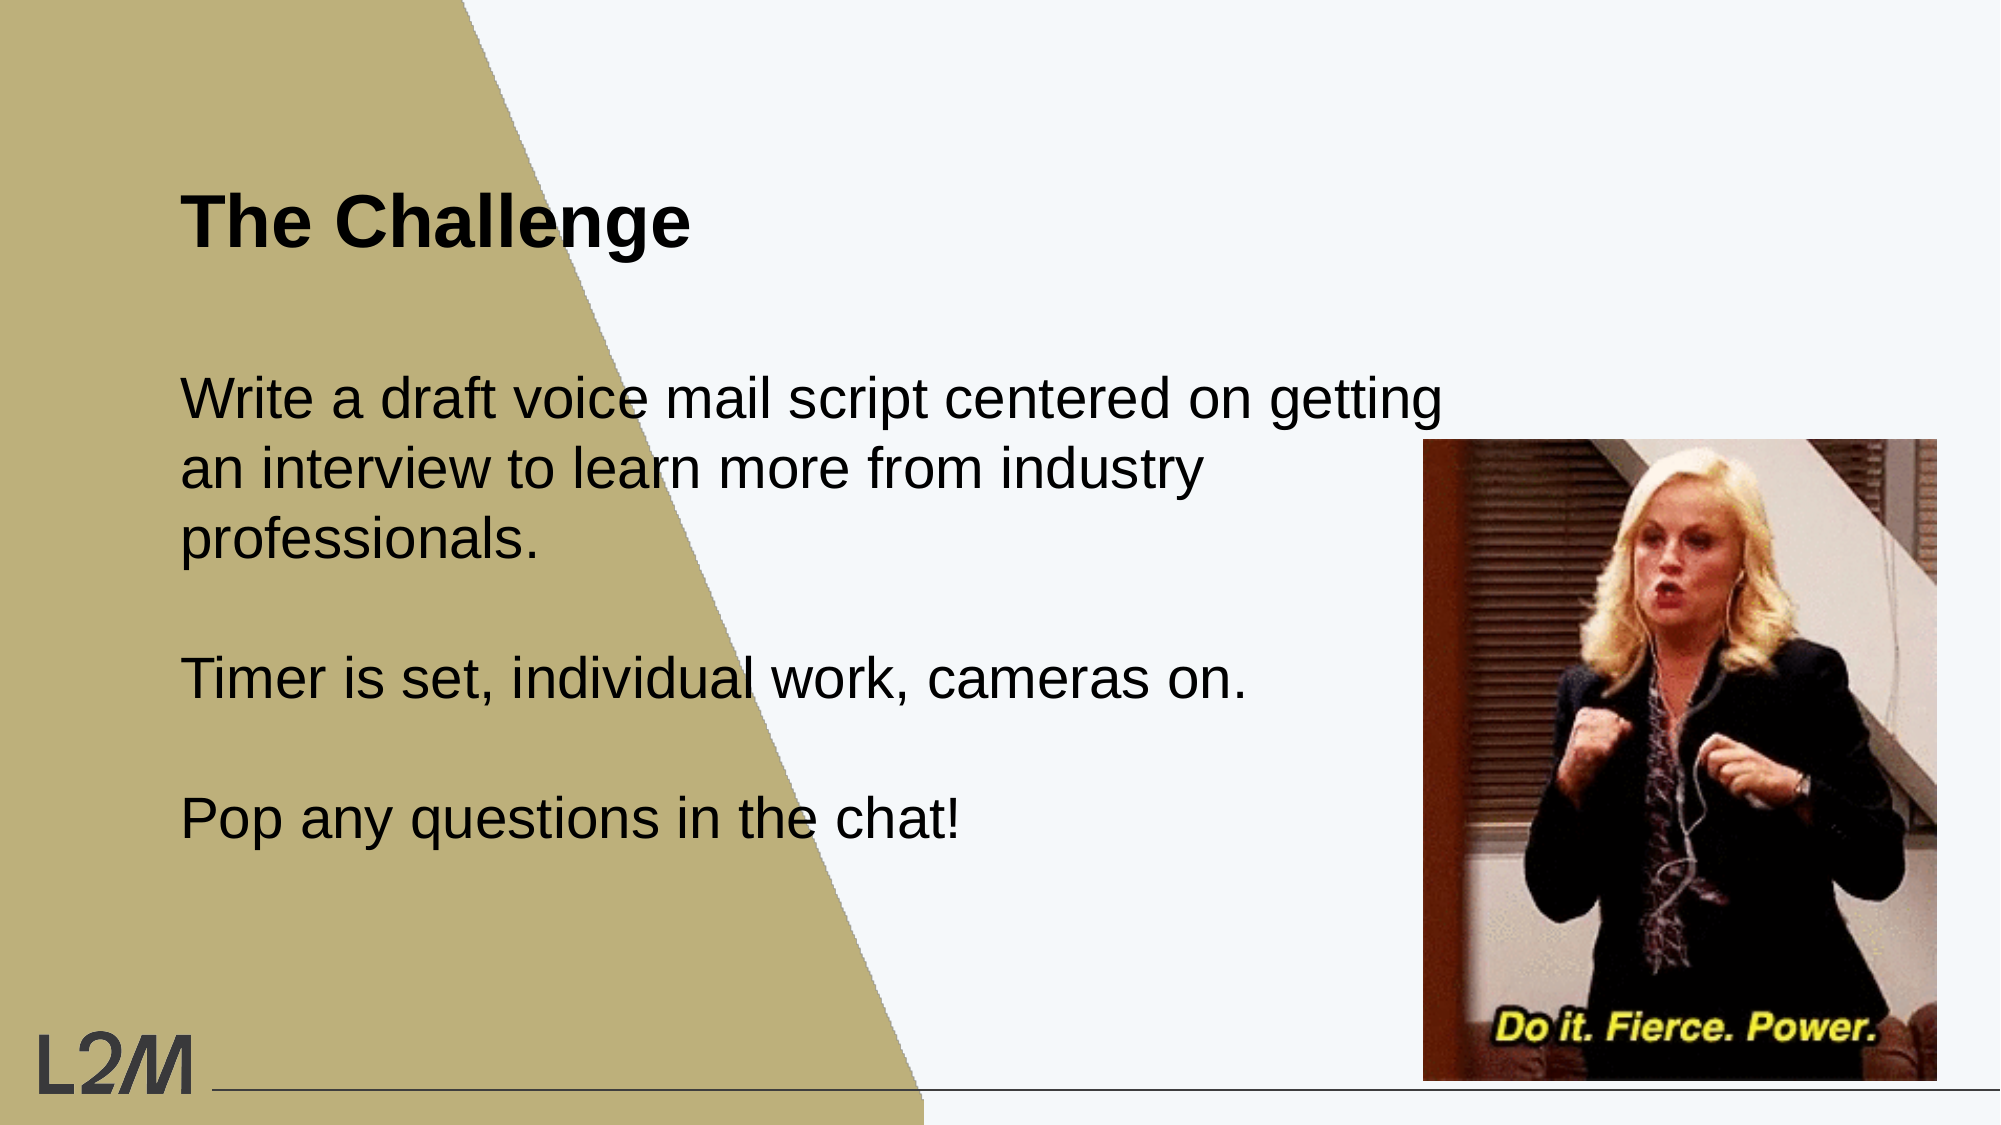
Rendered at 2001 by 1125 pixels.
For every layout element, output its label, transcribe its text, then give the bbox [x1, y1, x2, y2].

picture [1423, 439, 1937, 1082]
text_box Write a draft voice mail script centered on getting an interview to learn more from industry professionals. Timer is set, individual work, cameras on. Pop any questions in the chat! [165, 353, 1475, 858]
subtitle The Challenge [165, 175, 895, 262]
picture [0, 0, 924, 1125]
